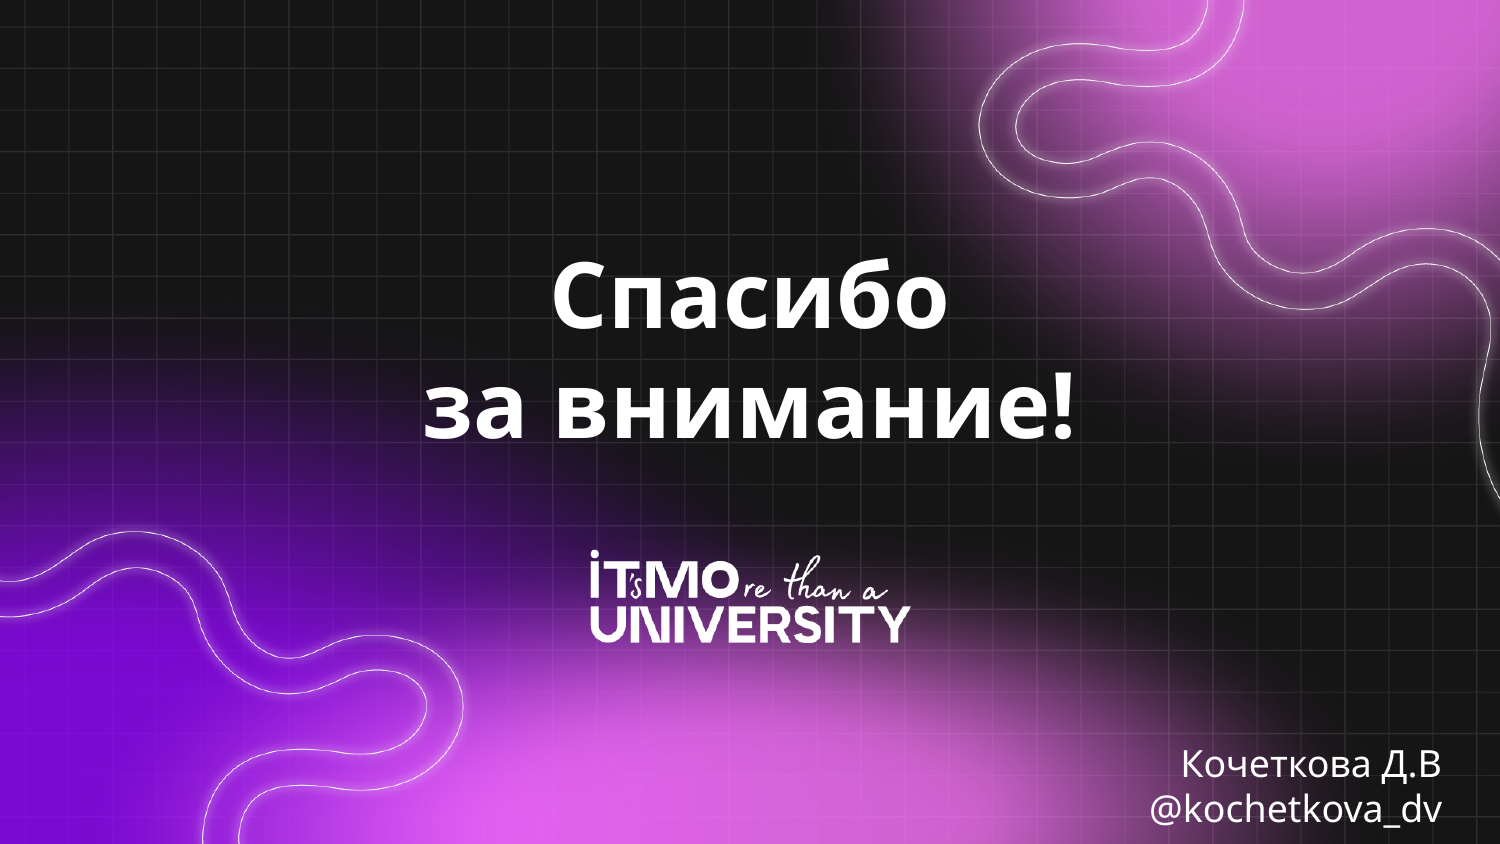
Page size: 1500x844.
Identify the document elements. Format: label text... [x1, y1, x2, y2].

title Спасибо за внимание! [75, 295, 1425, 398]
picture [0, 0, 1500, 844]
text_box Кочеткова Д.В @kochetkova_dv [1134, 732, 1458, 838]
